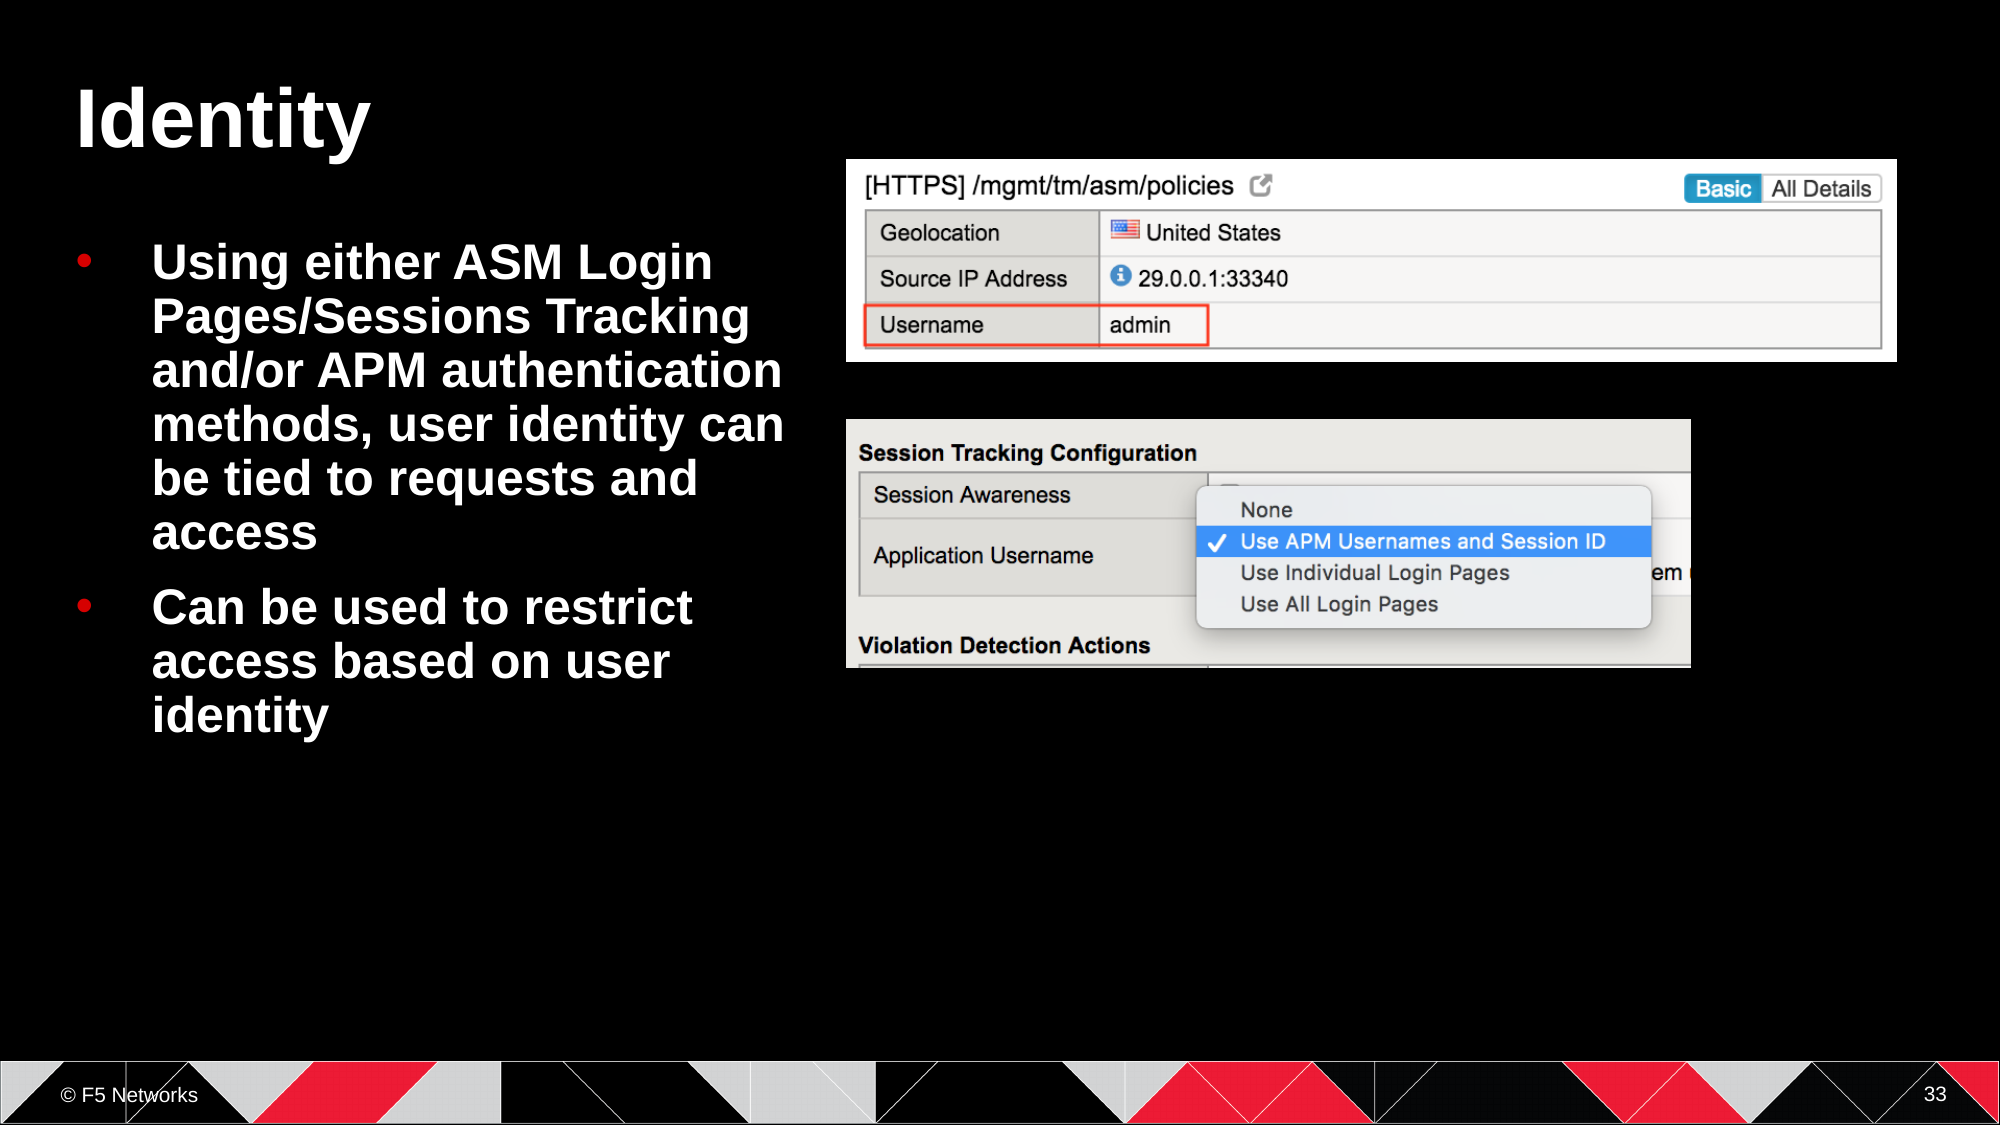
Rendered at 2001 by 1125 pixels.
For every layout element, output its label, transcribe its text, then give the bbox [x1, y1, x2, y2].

picture [846, 159, 1897, 362]
picture [846, 419, 1691, 668]
picture [0, 1050, 2000, 1125]
footer © F5 Networks [35, 1063, 711, 1124]
title Identity [50, 50, 1950, 193]
slide_number 33 [1477, 1062, 1973, 1123]
list Using either ASM Login Pages/Sessions Tracking and/or APM authentication methods, user identity can be tied to requests and access Can be used to restrict access based on user identity [50, 210, 827, 925]
